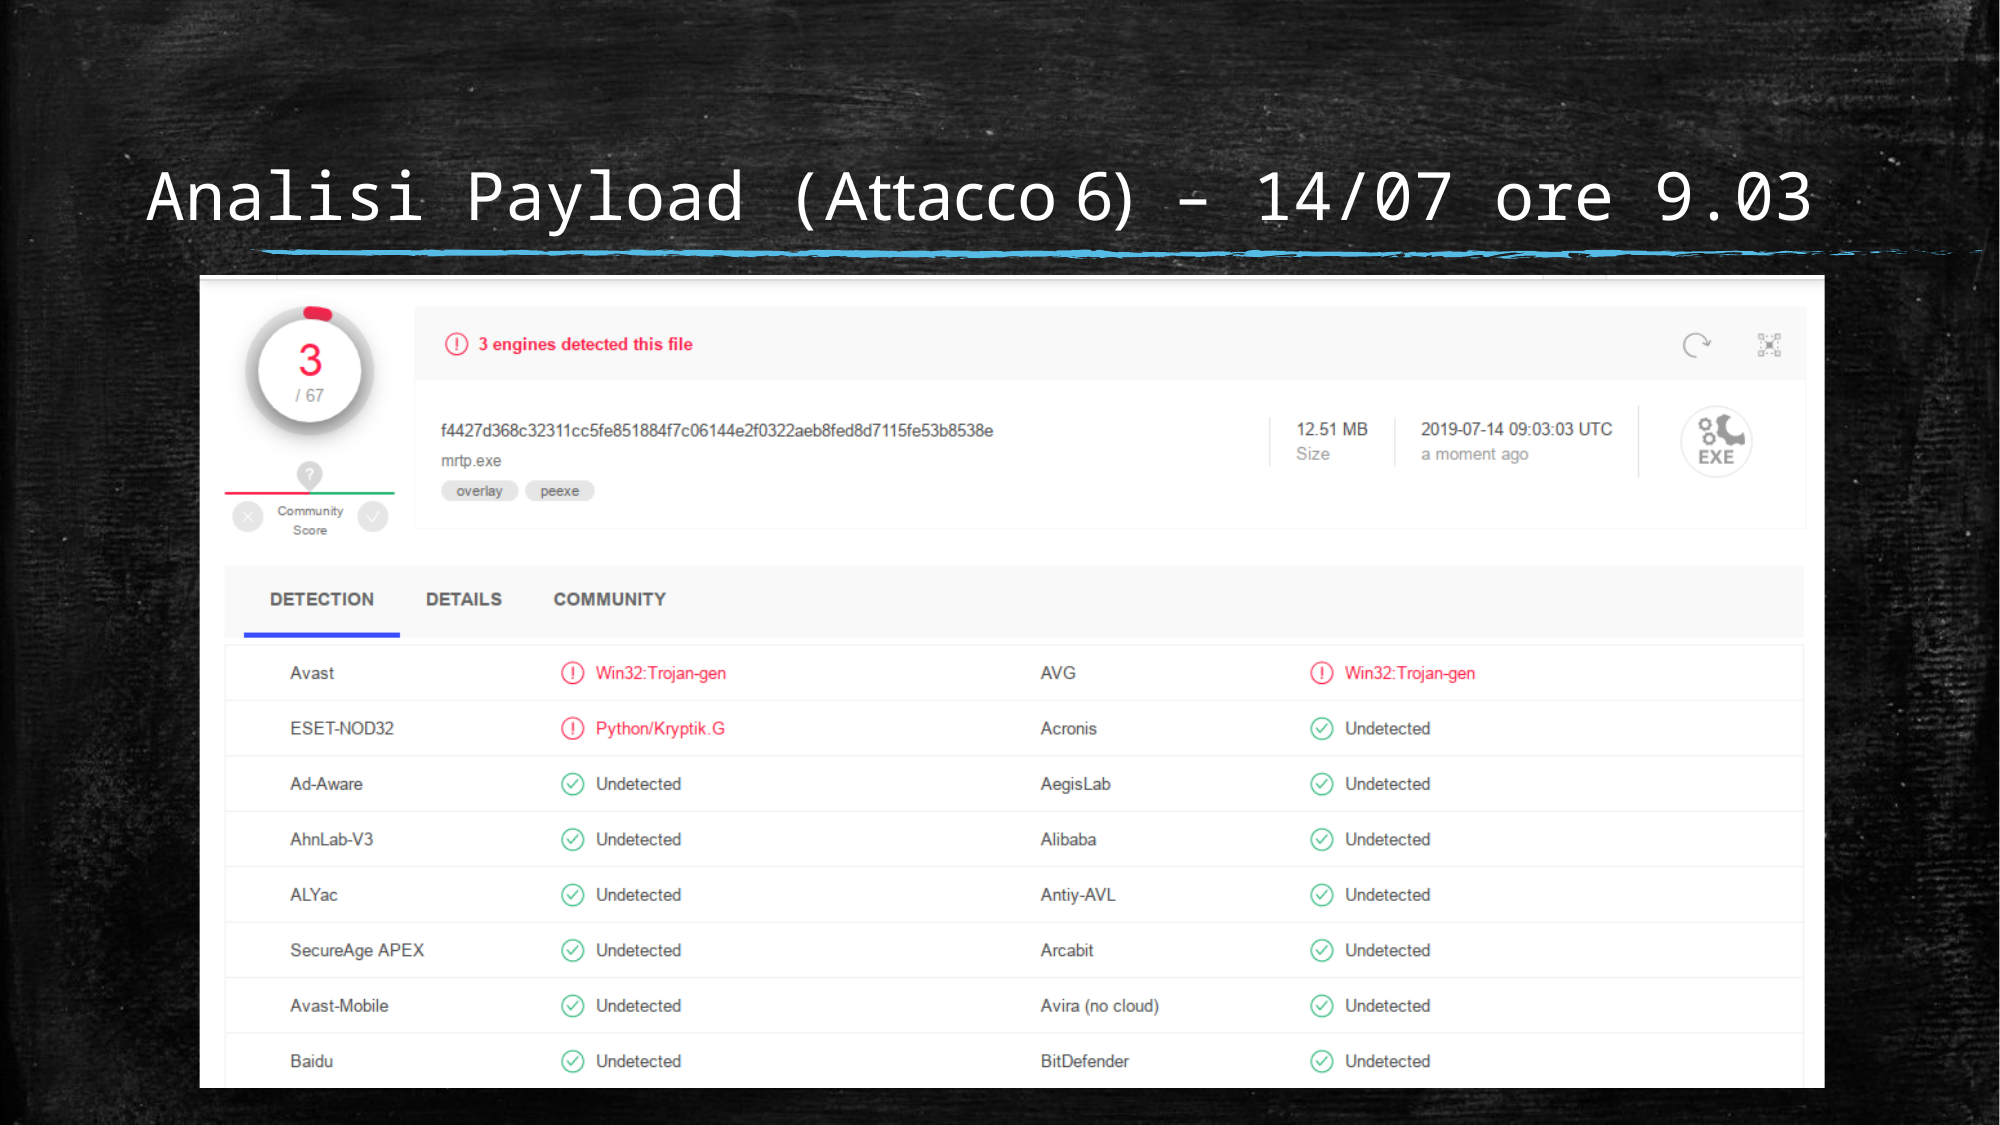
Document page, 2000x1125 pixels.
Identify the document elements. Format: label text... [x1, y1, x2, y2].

text_box Analisi Payload (Attacco 6) – 14/07 ore 9.03 [0, 75, 2000, 243]
picture [199, 274, 1825, 1088]
